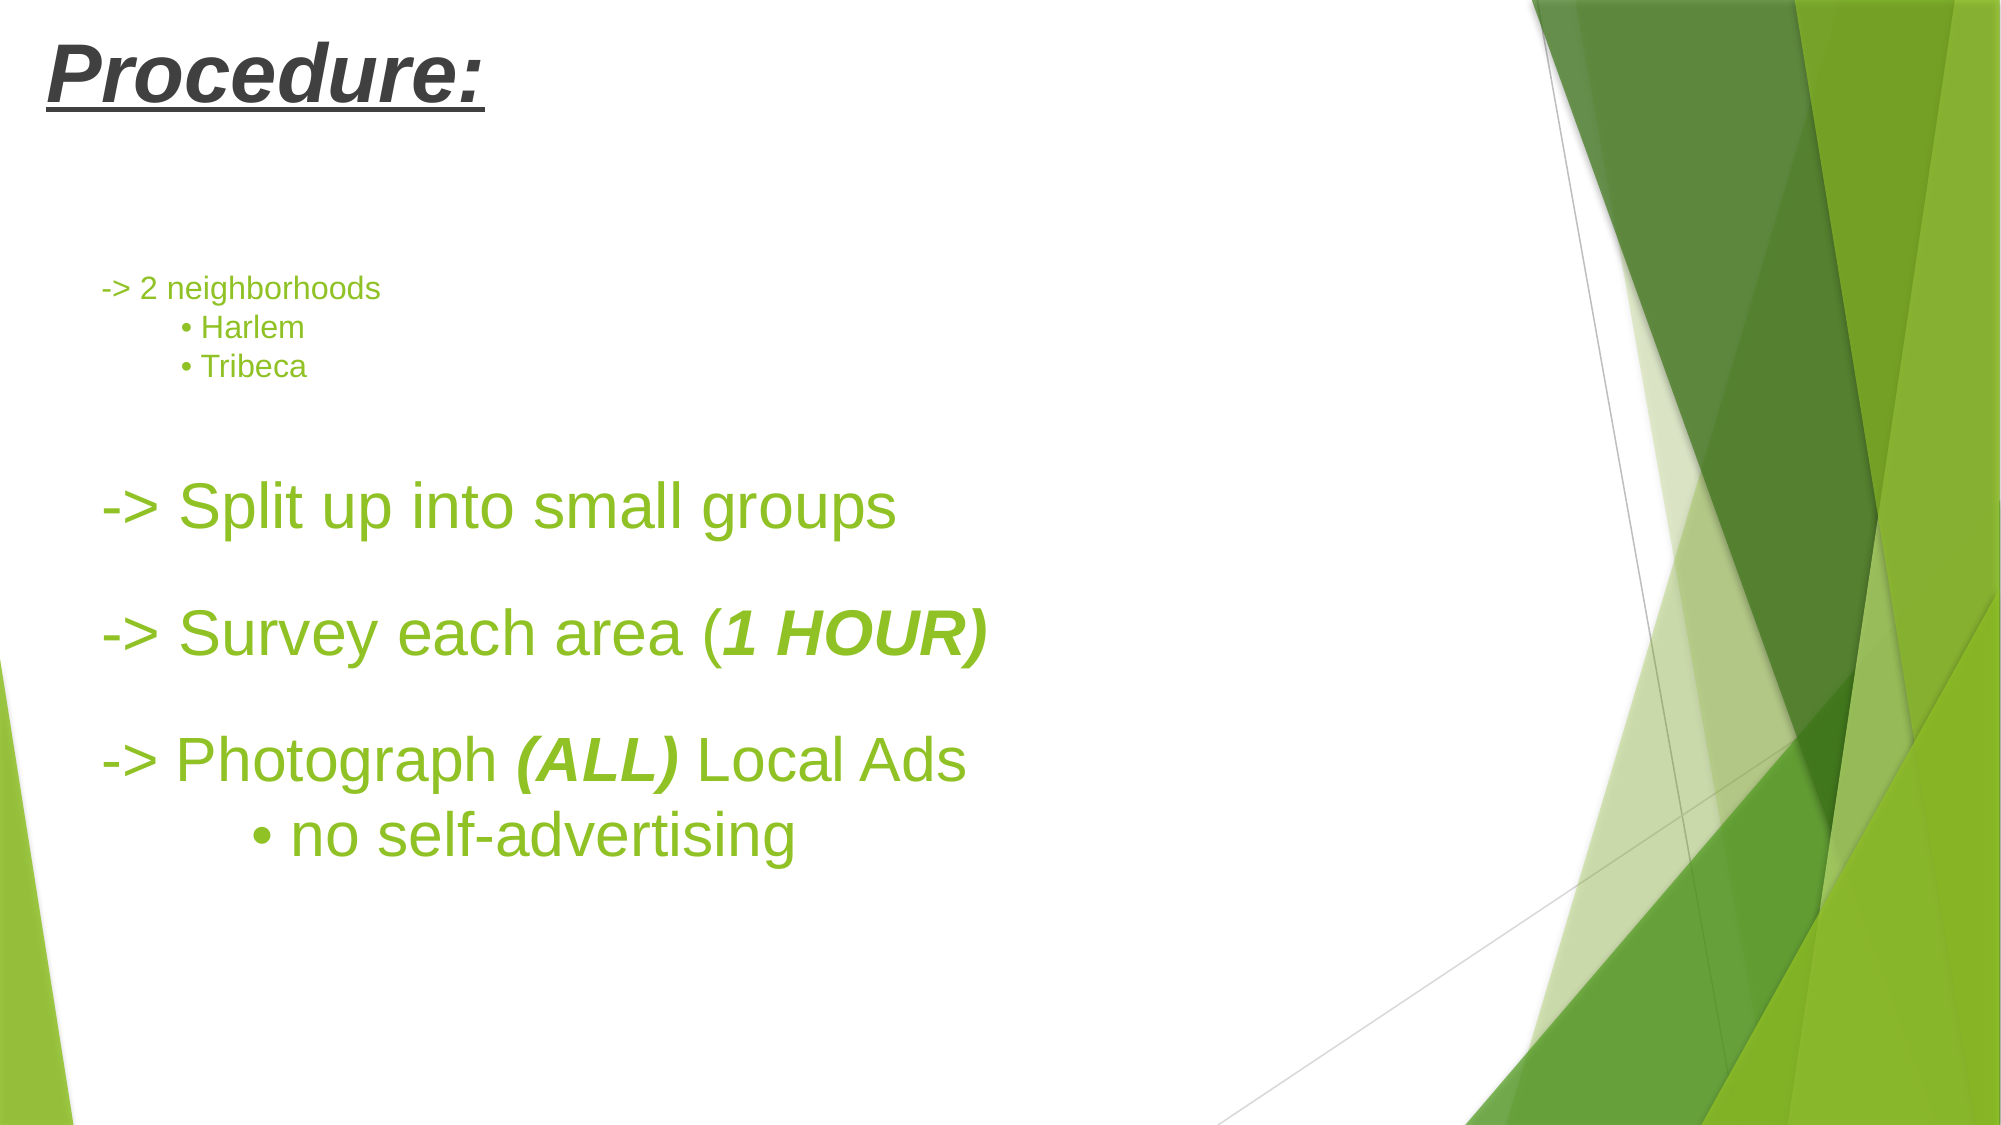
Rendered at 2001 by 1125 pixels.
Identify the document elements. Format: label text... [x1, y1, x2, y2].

text_box -> Survey each area (1 HOUR) [86, 462, 1635, 753]
text_box -> Photograph (ALL) Local Ads • no self-advertising [86, 753, 1635, 1125]
text_box Procedure: [31, 20, 1506, 119]
text_box -> Split up into small groups [86, 329, 1635, 462]
title -> 2 neighborhoods • Harlem • Tribeca [86, 186, 1635, 329]
